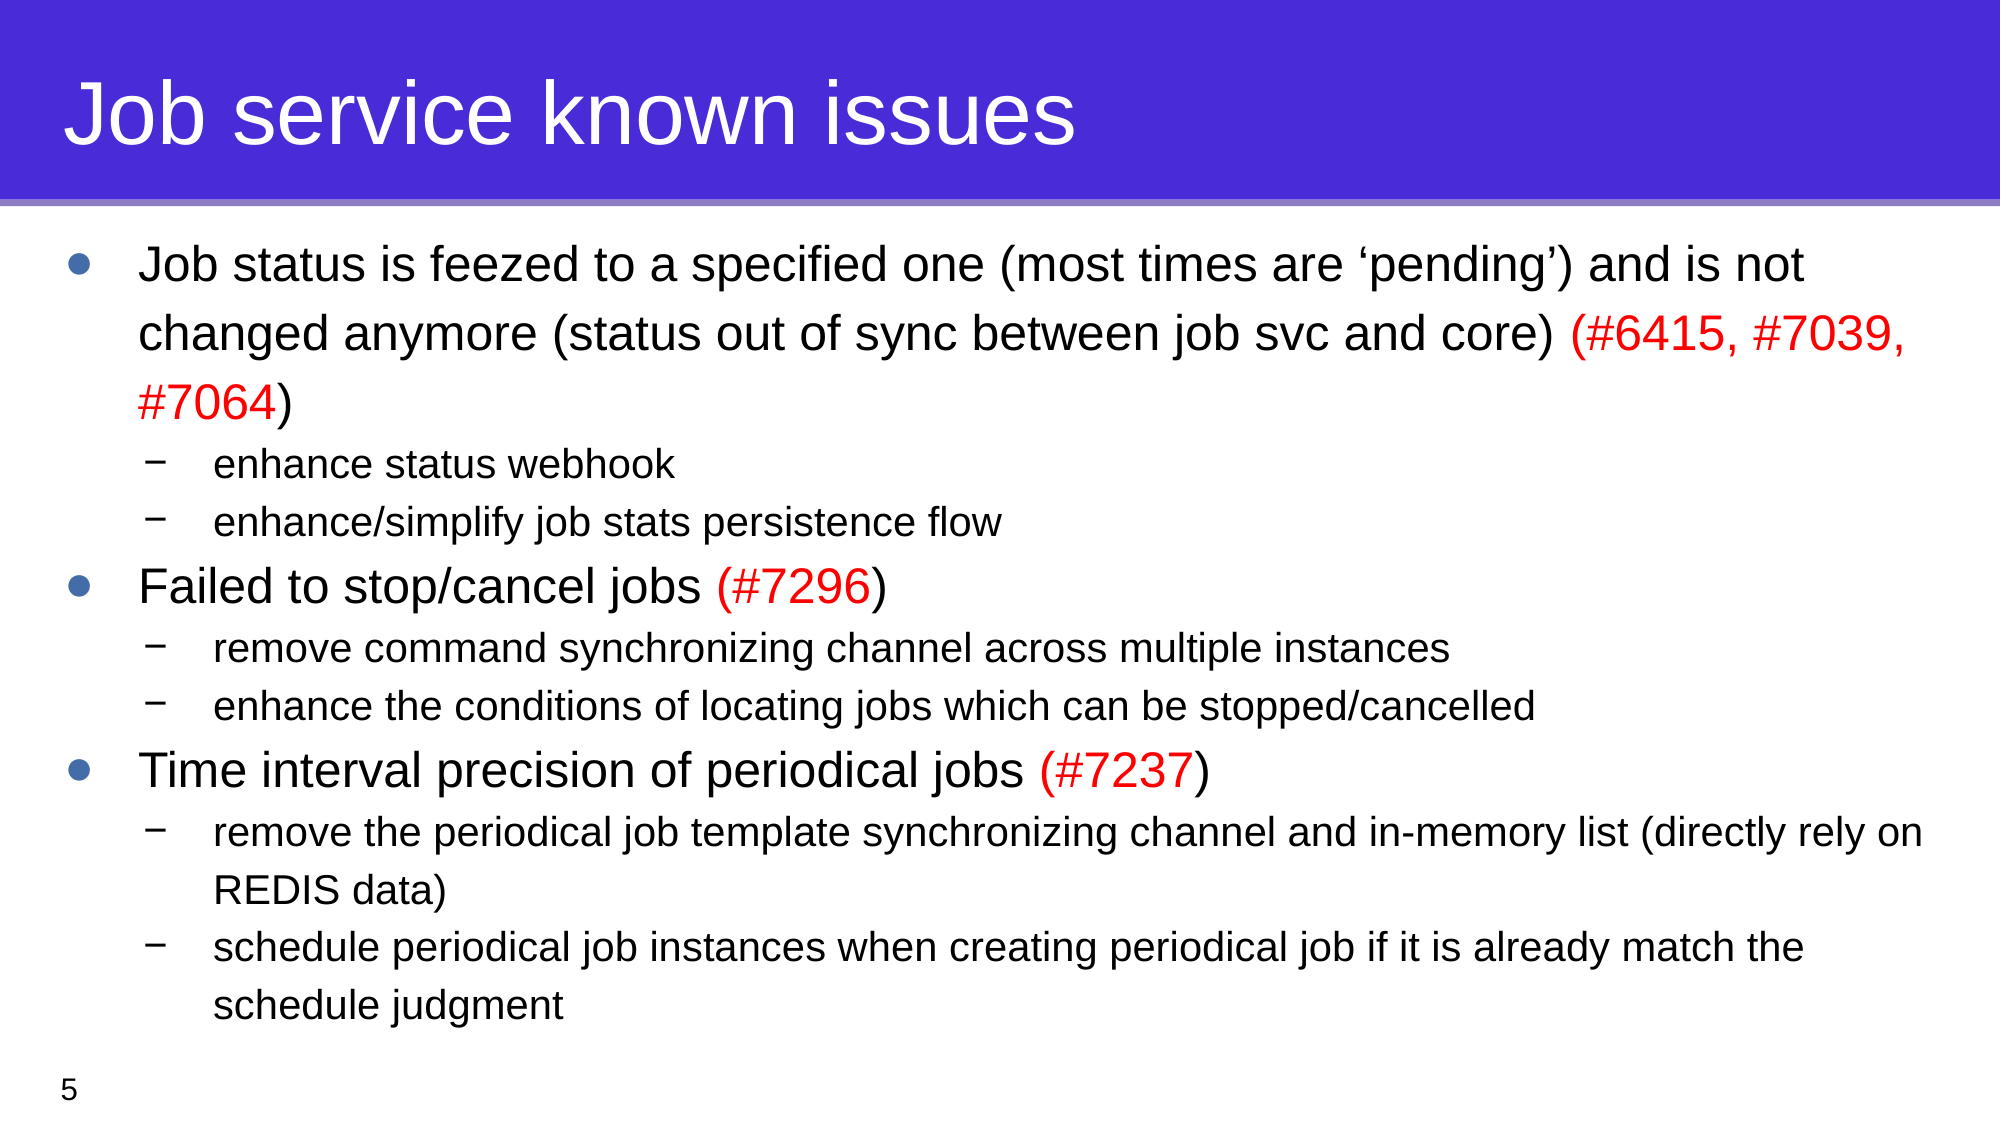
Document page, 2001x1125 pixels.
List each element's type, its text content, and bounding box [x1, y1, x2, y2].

slide_number 5 [40, 1044, 161, 1125]
list Job status is feezed to a specified one (most times are ‘pending’) and is not changed anymore (status out of sync between job svc and core) (#6415, #7039, #7064) enhance status webhook enhance/simplify job stats persistence flow Failed to stop/cancel jobs (#7296) remove command synchronizing channel across multiple instances enhance the conditions of locating jobs which can be stopped/cancelled Time interval precision of periodical jobs (#7237) remove the periodical job template synchronizing channel and in-memory list (directly rely on REDIS data) schedule periodical job instances when creating periodical job if it is already match the schedule judgment [43, 202, 1960, 987]
title Job service known issues [43, 34, 1907, 161]
